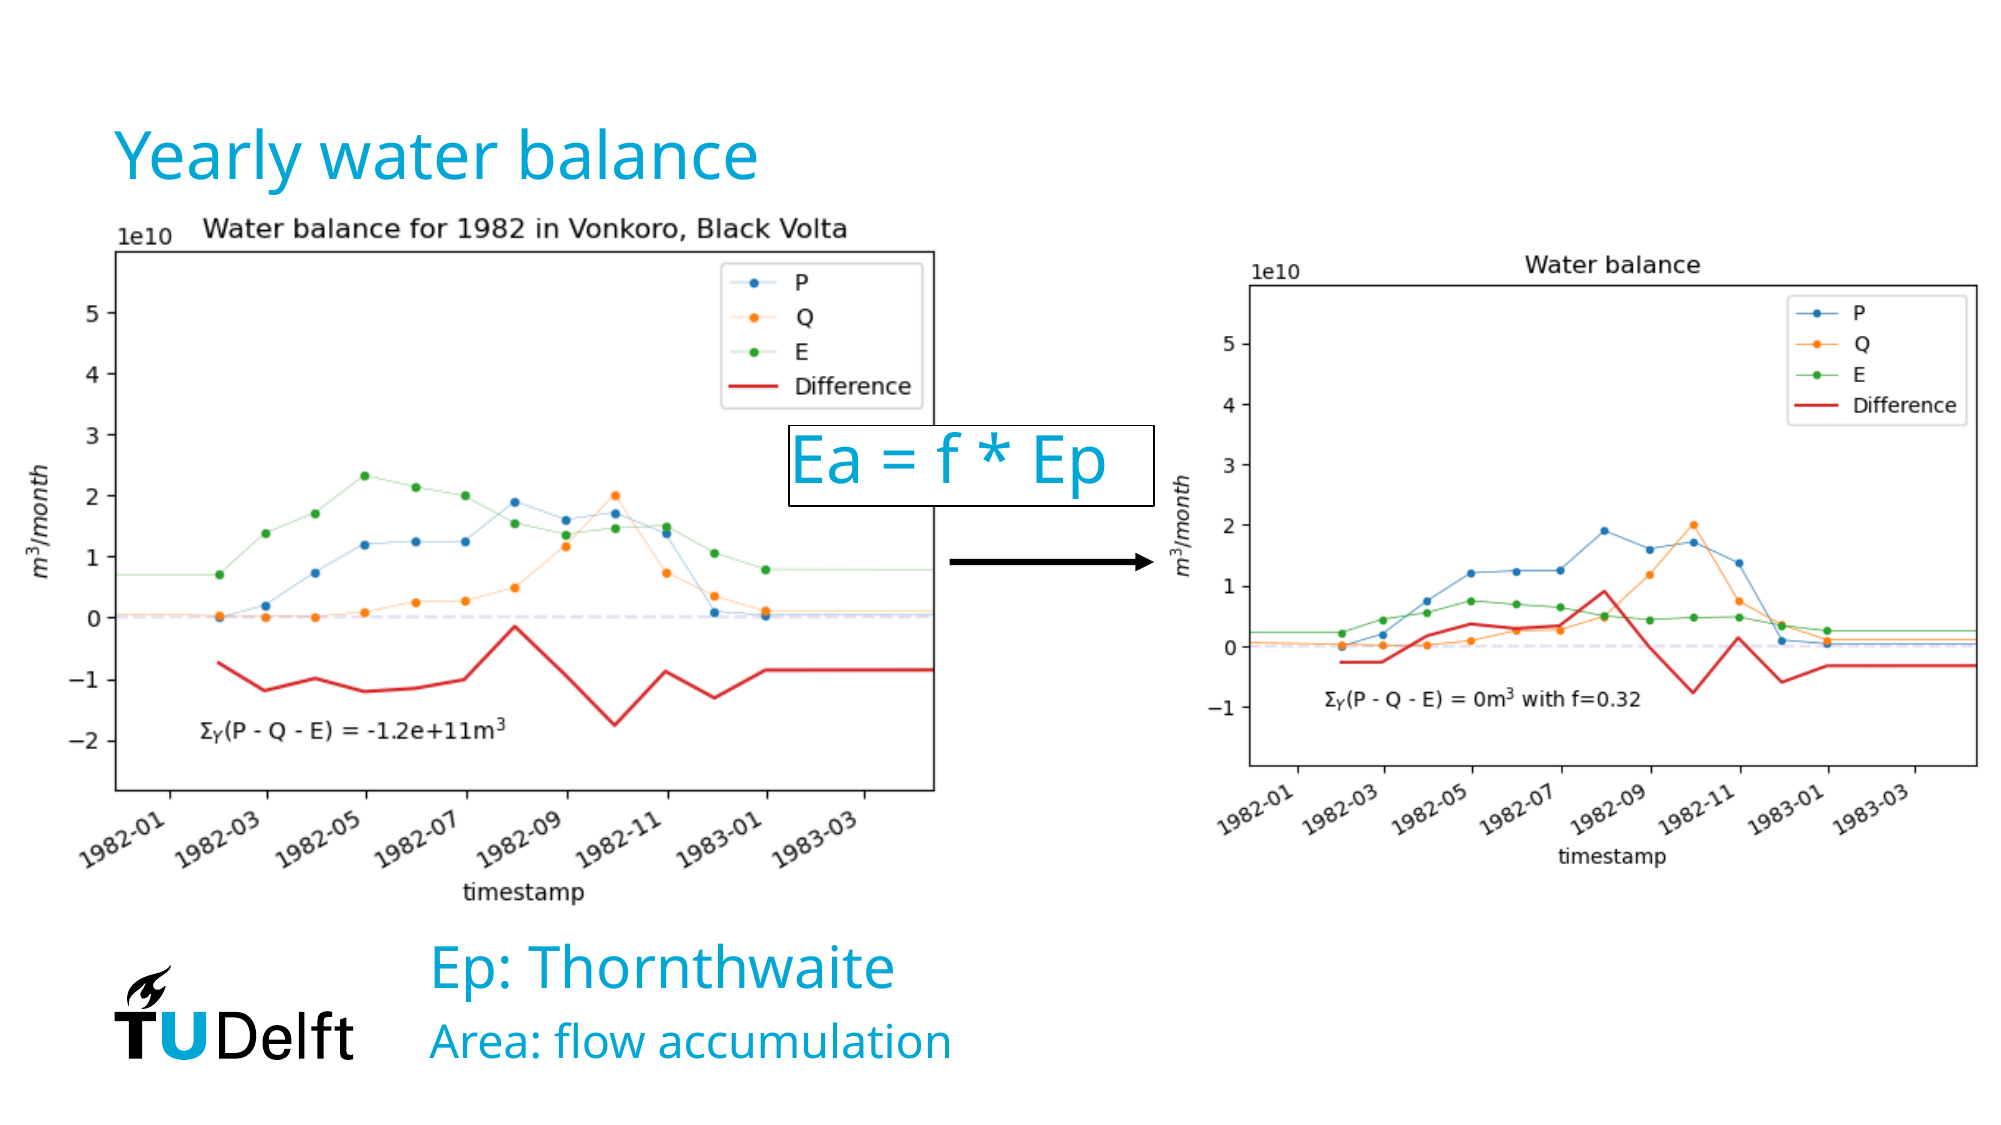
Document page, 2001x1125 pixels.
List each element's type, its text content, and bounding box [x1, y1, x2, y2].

title Yearly water balance [114, 121, 1883, 203]
picture [8, 201, 950, 923]
title Ea = f * Ep [955, 425, 1148, 506]
title Ep: Thornthwaite [429, 938, 999, 1018]
text_box Area: flow accumulation [429, 1018, 999, 1099]
picture [1153, 241, 1992, 883]
